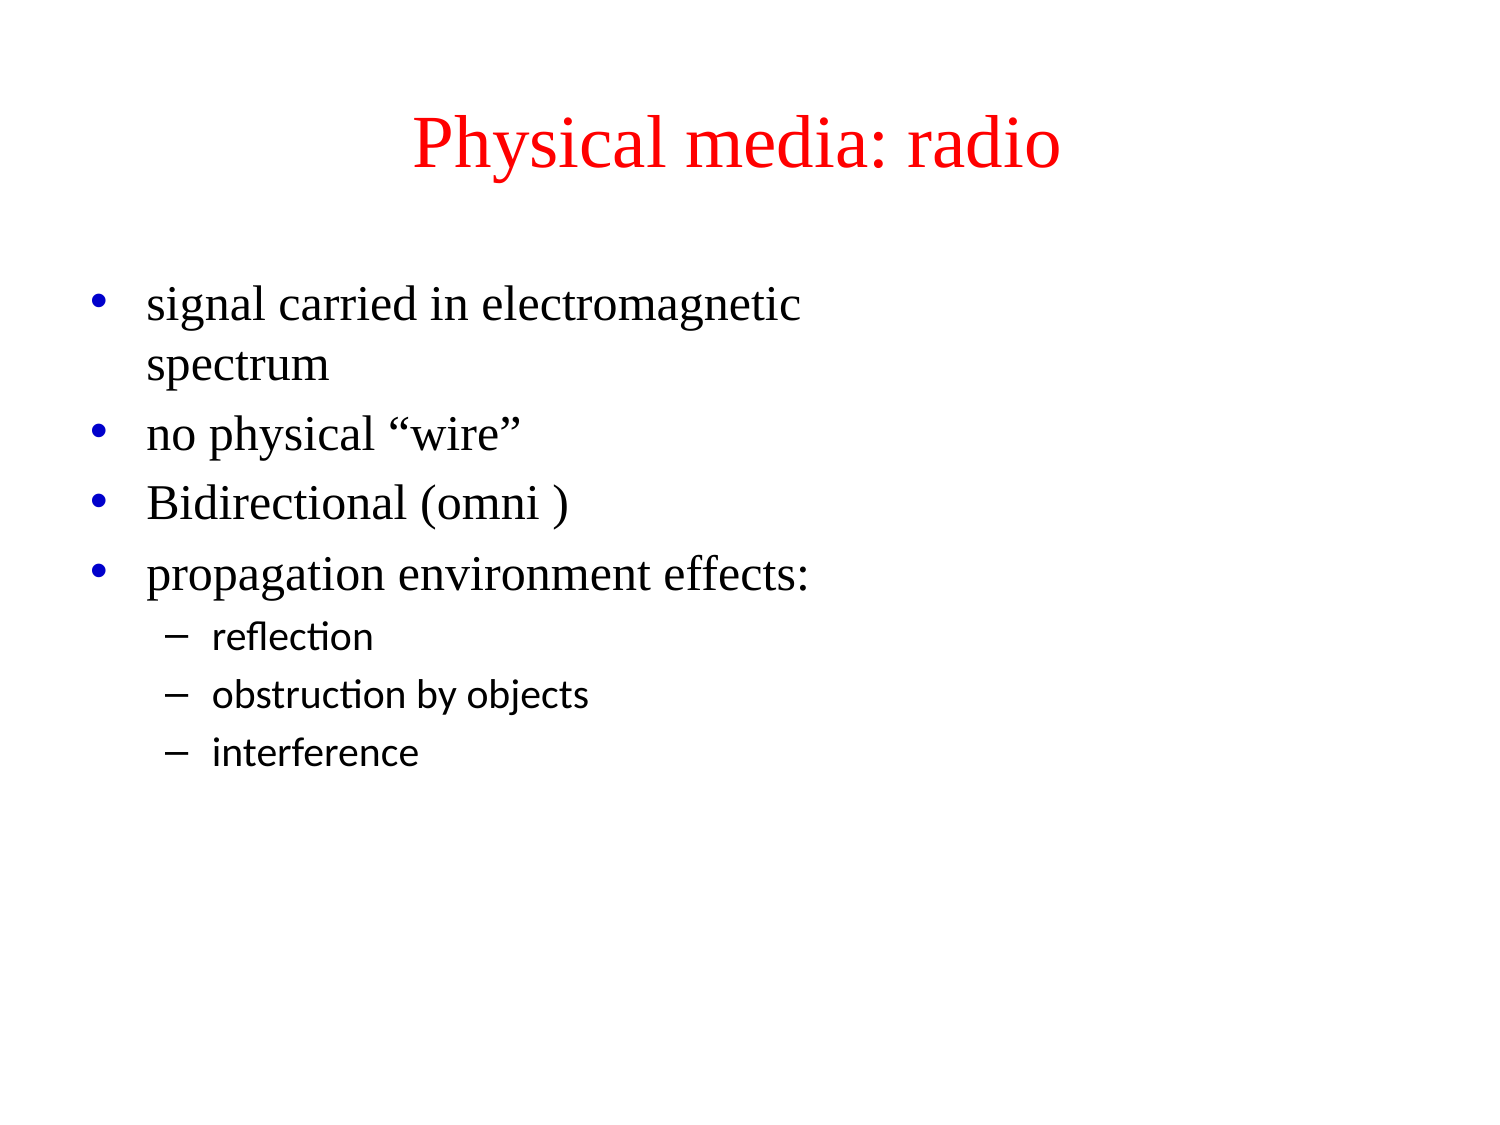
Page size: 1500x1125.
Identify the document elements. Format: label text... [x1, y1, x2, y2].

list signal carried in electromagnetic spectrum no physical “wire” Bidirectional (omni ) propagation environment effects: reflection obstruction by objects interference [74, 262, 982, 1006]
title Physical media: radio [62, 49, 1413, 226]
